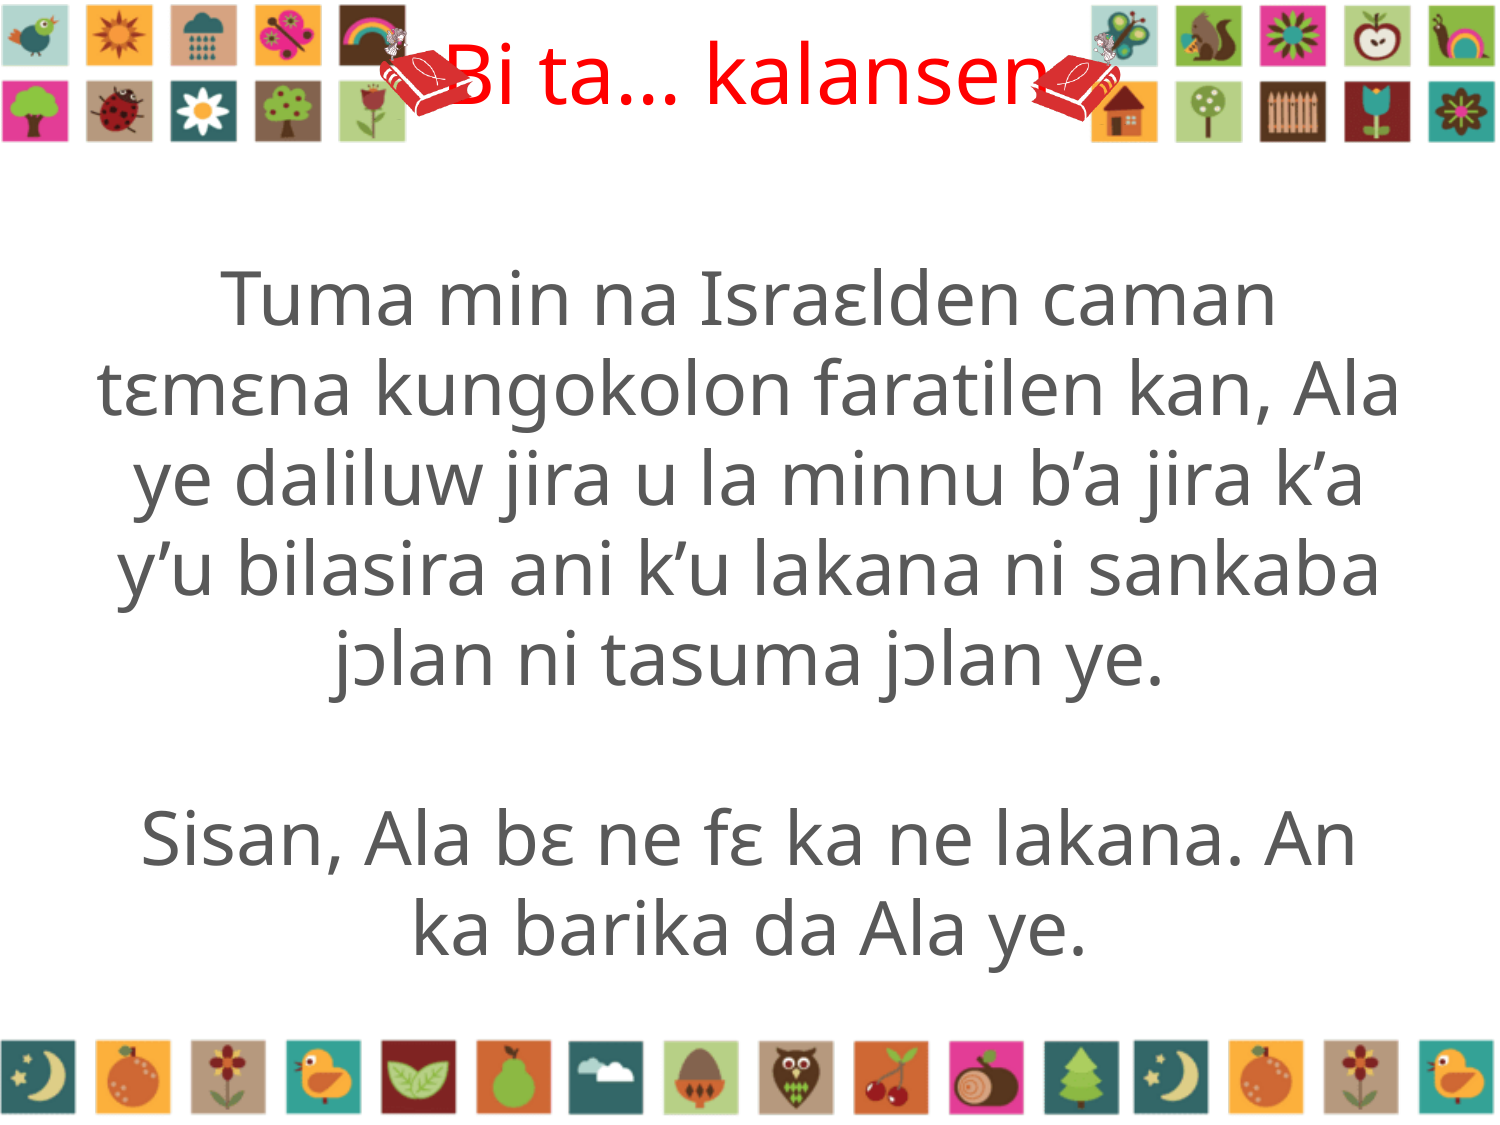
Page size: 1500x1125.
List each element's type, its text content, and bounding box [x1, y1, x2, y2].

picture [0, 3, 505, 150]
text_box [0, 1028, 1500, 1118]
picture [998, 3, 1500, 150]
text_box Bi ta... kalansen [425, 13, 1078, 129]
text_box Tuma min na Israɛlden caman tɛmɛna kungokolon faratilen kan, Ala ye daliluw jira u la minnu b’a jira k’a y’u bilasira ani k’u lakana ni sankaba jɔlan ni tasuma jɔlan ye. Sisan, Ala bɛ ne fɛ ka ne lakana. An ka barika da Ala ye. [76, 243, 1424, 979]
